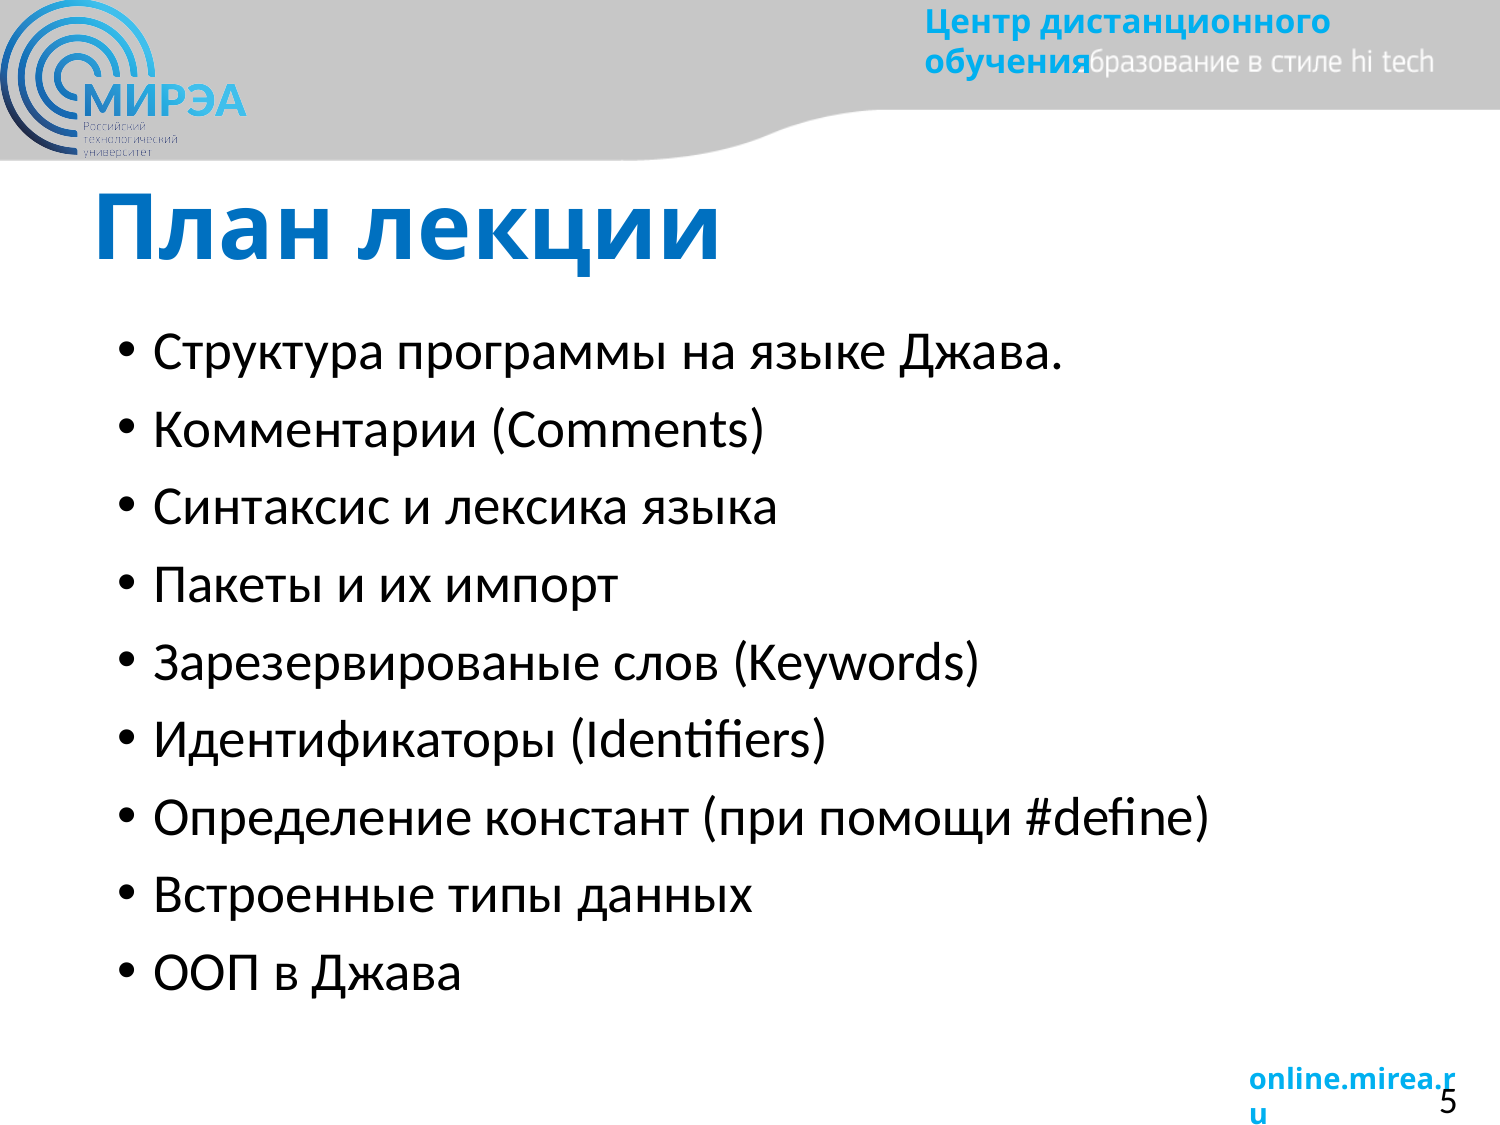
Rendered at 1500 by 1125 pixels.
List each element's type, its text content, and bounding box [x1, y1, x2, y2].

slide_number 5 [1423, 1068, 1500, 1114]
list Структура программы на языке Джава. Комментарии (Comments) Синтаксис и лексика языка Пакеты и их импорт Зарезервированые слов (Keywords) Идентификаторы (Identifiers) Определение констант (при помощи #define) Встроенные типы данных ООП в Джава [103, 314, 1397, 1014]
picture [0, 0, 247, 159]
title План лекции [76, 172, 1371, 315]
